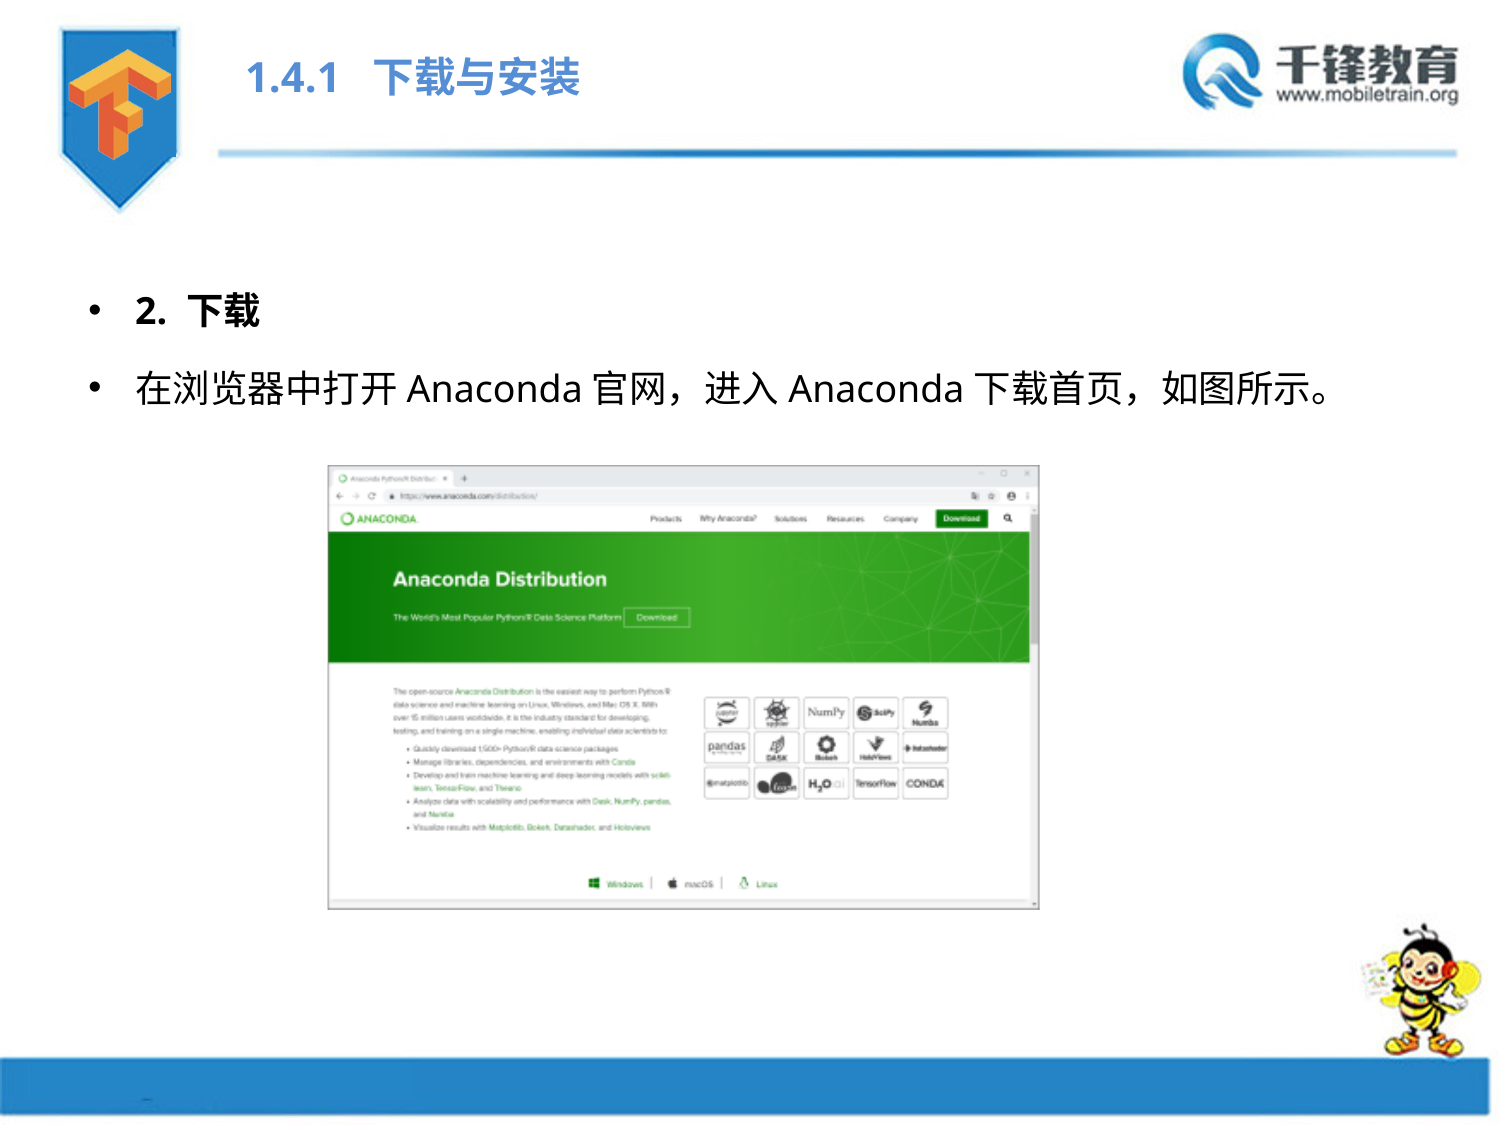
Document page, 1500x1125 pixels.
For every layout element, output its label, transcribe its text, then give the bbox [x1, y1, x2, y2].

text_box 1.4.1 下载与安装 [230, 29, 1069, 122]
picture [0, 0, 1500, 256]
text_box 2. 下载 在浏览器中打开Anaconda官网，进入Anaconda下载首页，如图所示。 [0, 256, 1500, 417]
picture [0, 417, 1500, 1125]
